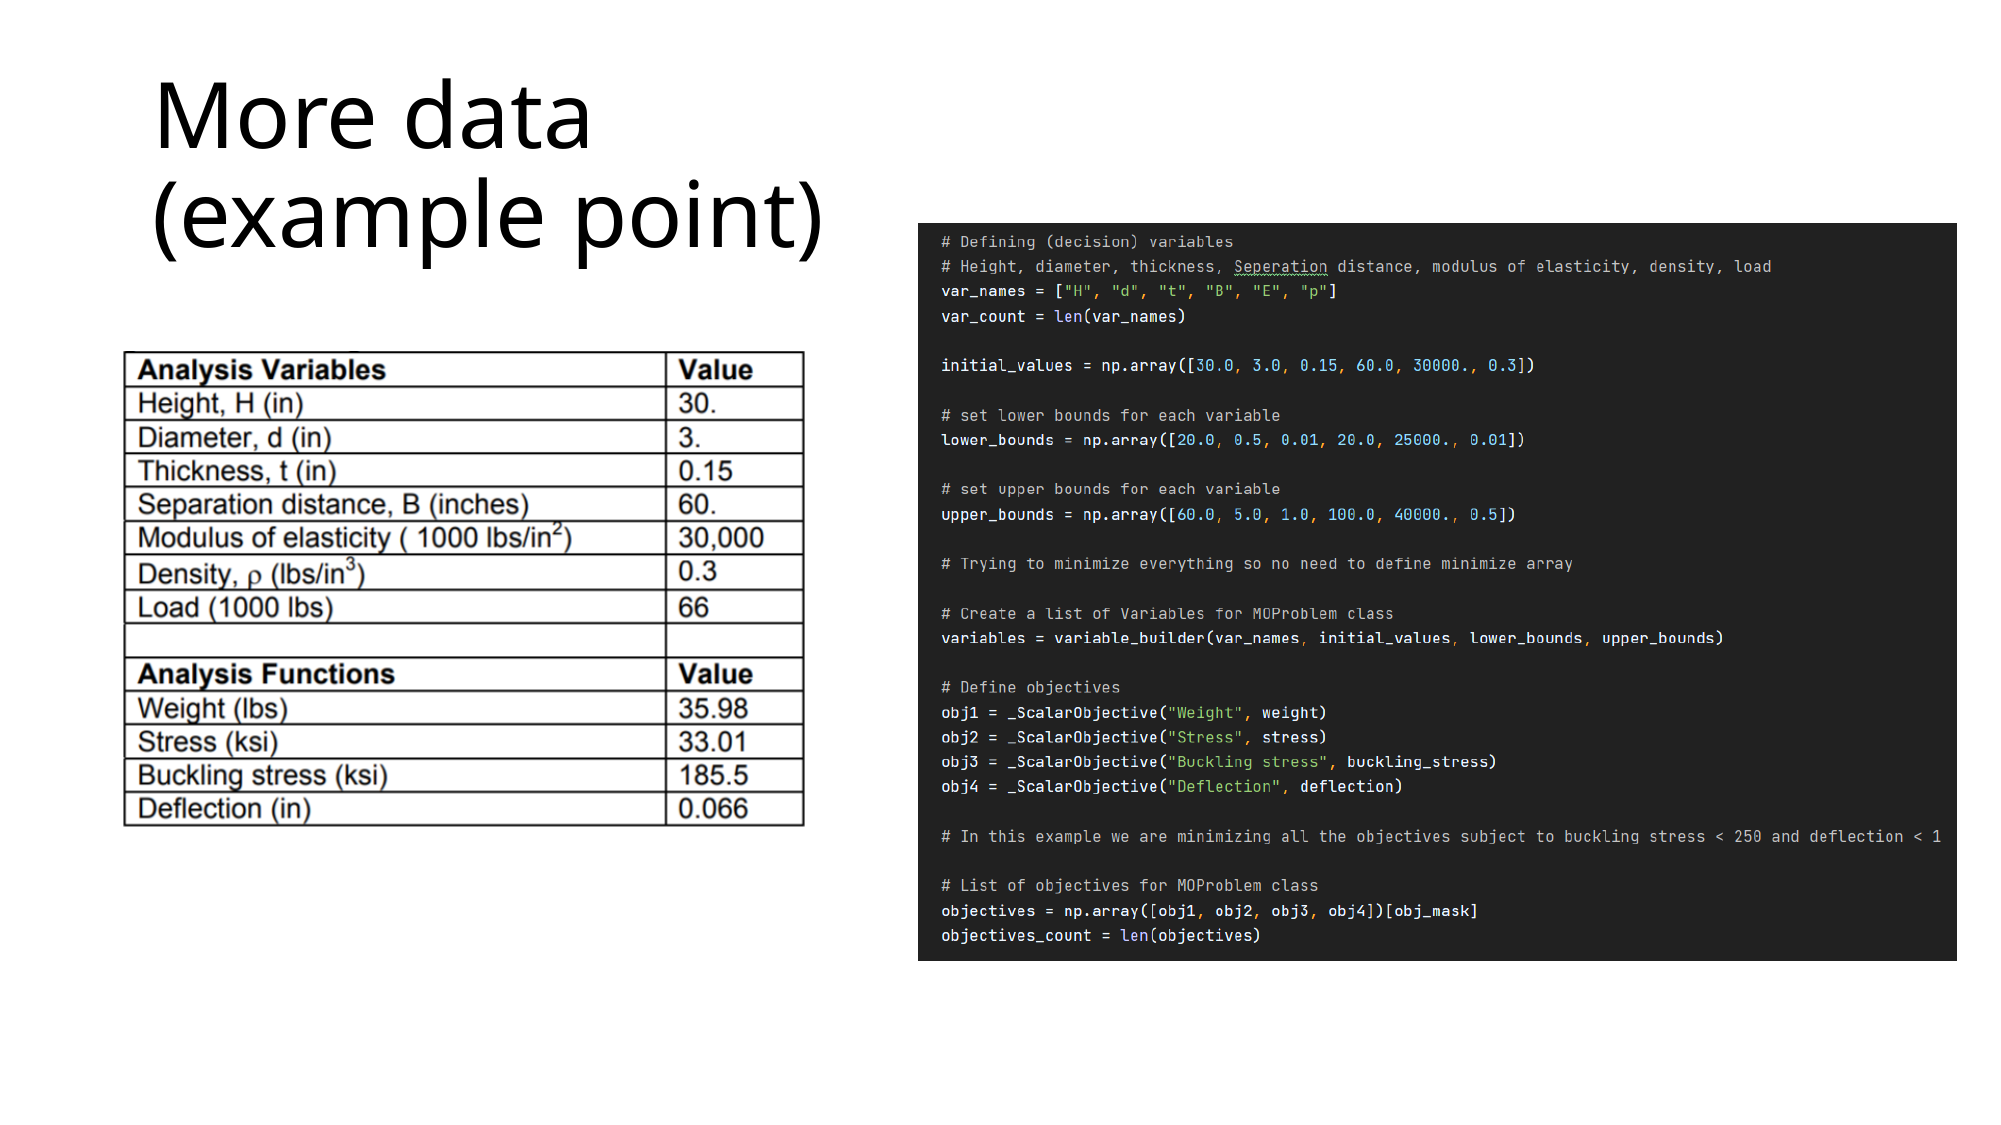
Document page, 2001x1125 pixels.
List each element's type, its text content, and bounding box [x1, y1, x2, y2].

title More data (example point) [137, 59, 1863, 278]
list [114, 351, 811, 832]
picture [918, 223, 1957, 961]
